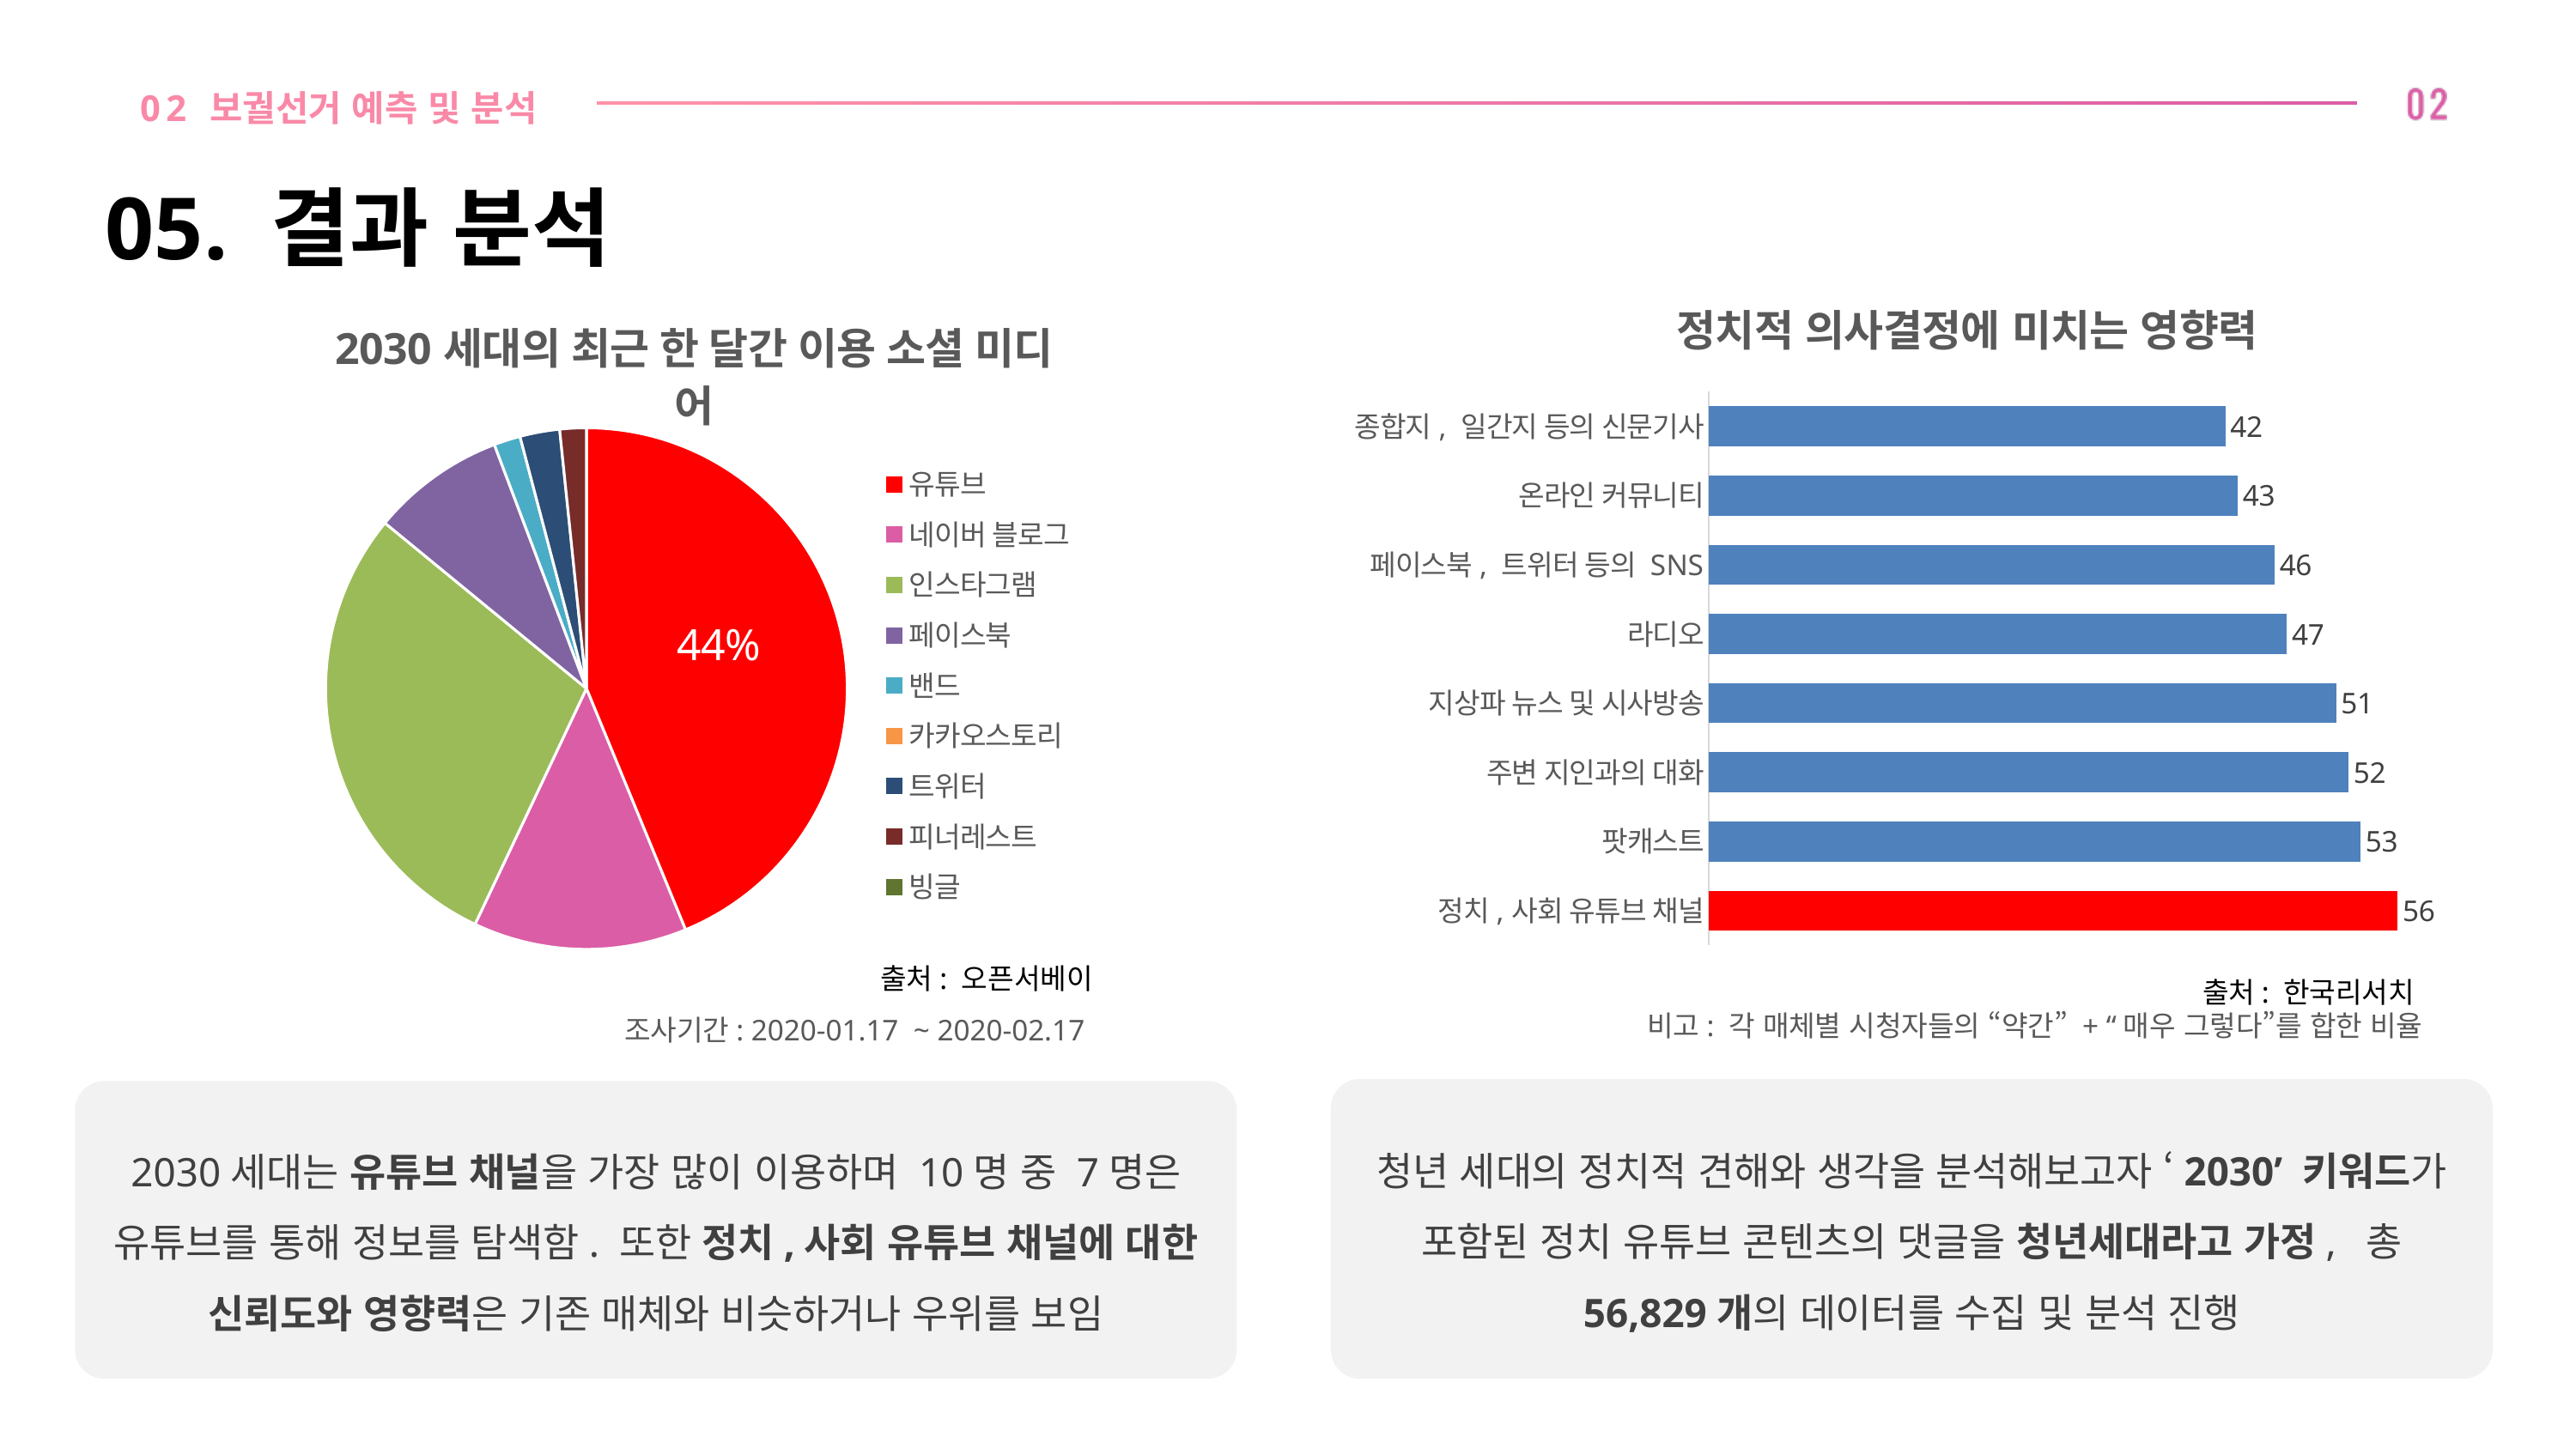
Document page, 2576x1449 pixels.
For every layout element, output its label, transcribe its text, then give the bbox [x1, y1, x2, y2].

chart [204, 283, 1169, 961]
chart [1330, 256, 2447, 967]
text_box 출처: 한국리서치 비고: 각 매체별 시청자들의 “약간” + “매우 그렇다”를 합한 비율 [1476, 973, 2436, 1049]
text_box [596, 101, 2357, 106]
picture [2336, 74, 2465, 140]
text_box 02 보궐선거 예측 및 분석 [127, 79, 558, 136]
text_box 출처: 오픈서베이 조사기간: 2020-01.17 ~ 2020-02.17 [146, 937, 1106, 1052]
text_box 05. 결과 분석 [93, 167, 624, 283]
text_box 2030세대는 유튜브 채널을 가장 많이 이용하며 10명 중 7명은 유튜브를 통해 정보를 탐색함. 또한 정치,사회 유튜브 채널에 대한 신뢰도와 영향력은 기존 매체와 비슷하거나 우위를 보임 [73, 1079, 1239, 1381]
text_box 청년 세대의 정치적 견해와 생각을 분석해보고자 ‘2030’ 키워드가 포함된 정치 유튜브 콘텐츠의 댓글을 청년세대라고 가정, 총 56,829개의 데이터를 수집 및 분석 진행 [1328, 1076, 2495, 1381]
